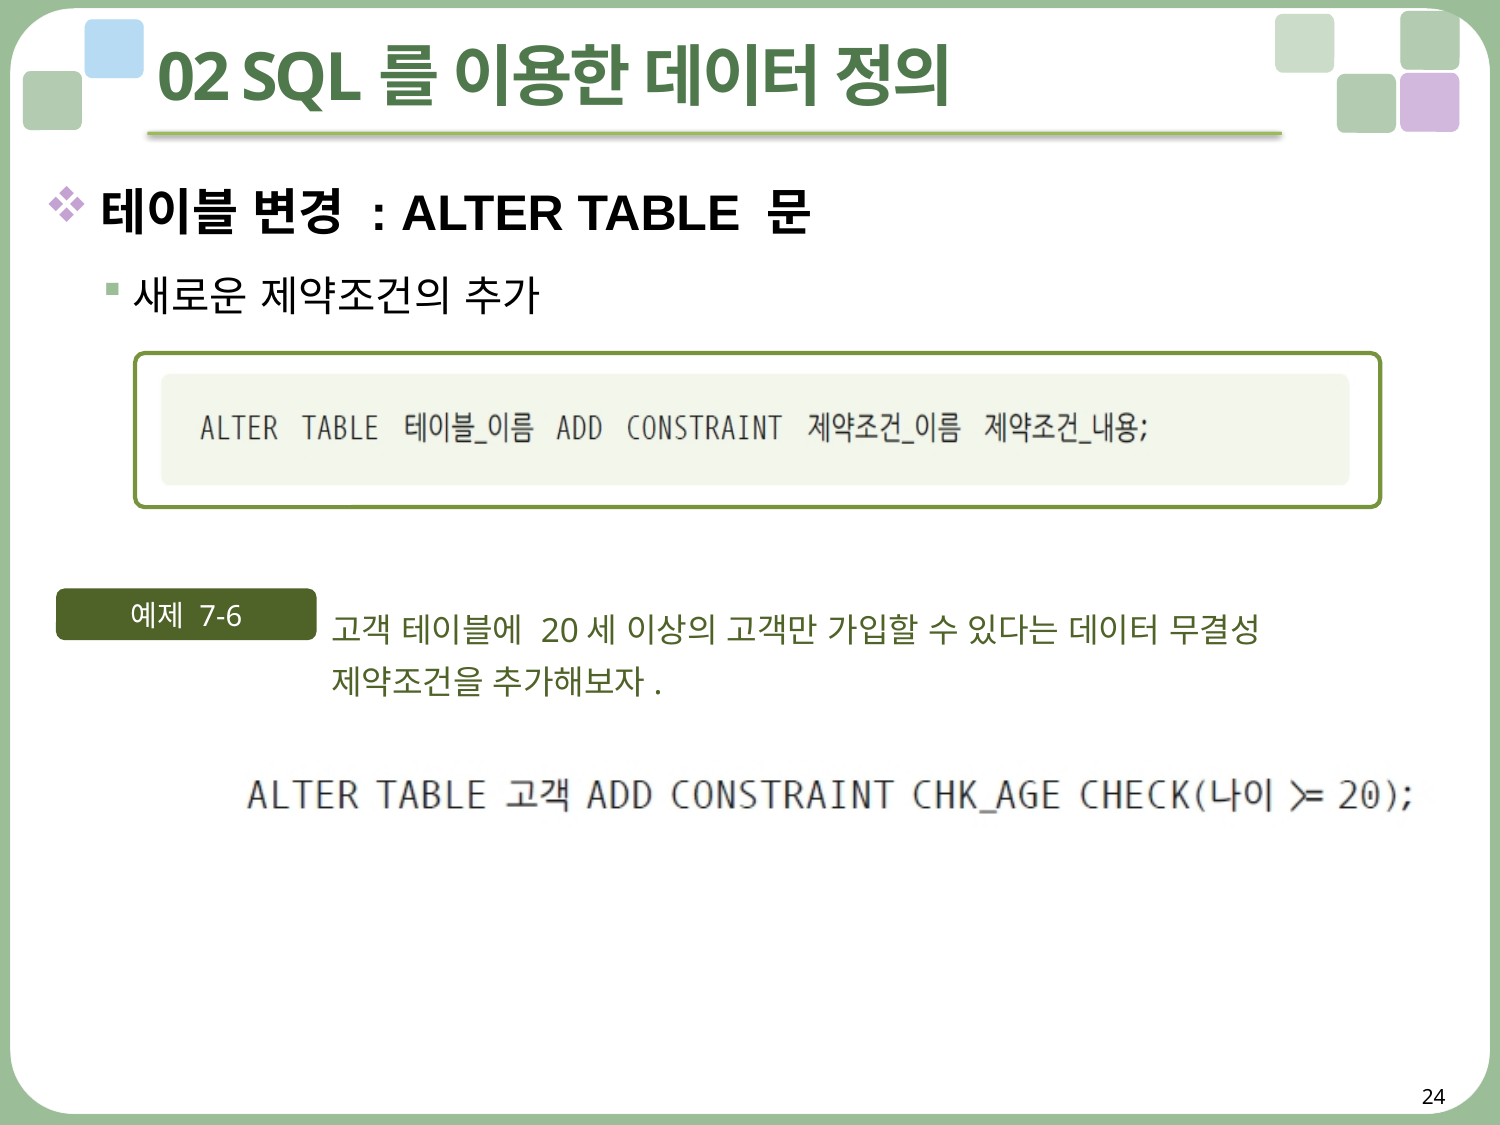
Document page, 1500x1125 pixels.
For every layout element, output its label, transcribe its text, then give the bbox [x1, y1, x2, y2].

list 테이블 변경 : ALTER TABLE 문 새로운 제약조건의 추가 [29, 172, 1459, 1083]
title 02 SQL를 이용한 데이터 정의 [142, 25, 1459, 123]
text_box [128, 340, 1400, 534]
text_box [55, 588, 1437, 707]
picture [0, 0, 1500, 1125]
